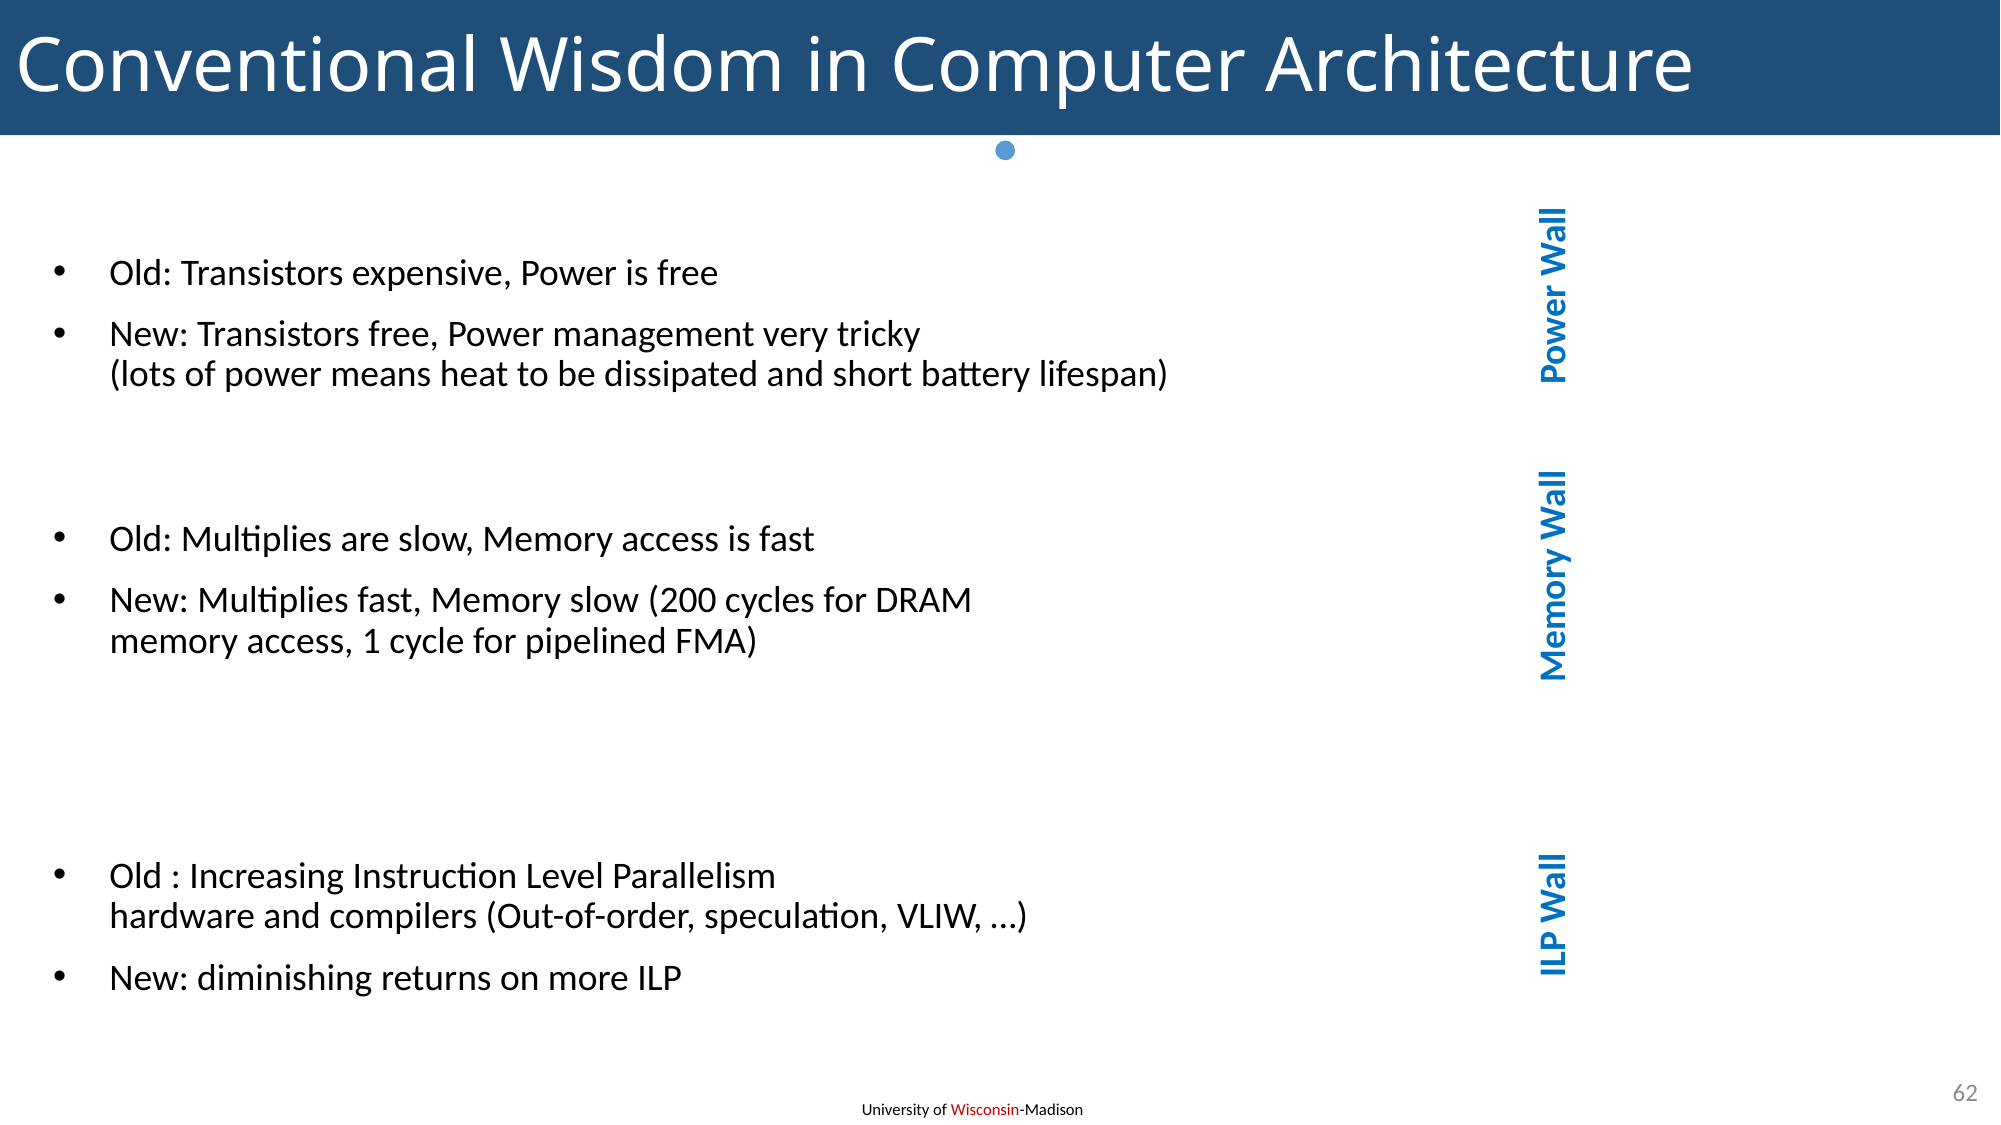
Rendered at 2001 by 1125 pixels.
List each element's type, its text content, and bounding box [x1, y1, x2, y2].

slide_number 62 [1879, 1069, 1994, 1114]
title Conventional Wisdom in Computer Architecture [0, 0, 2000, 136]
text_box ILP Wall [1520, 851, 1596, 992]
text_box Power Wall [1520, 204, 1597, 399]
list Old: Transistors expensive, Power is free New: Transistors free, Power management very tricky (lots of power means heat to be dissipated and short battery lifespan) Old: Multiplies are slow, Memory access is fast New: Multiplies fast, Memory slow (200 cycles for DRAM memory access, 1 cycle for pipelined FMA) Old : Increasing Instruction Level Parallelism hardware and compilers (Out-of-order, speculation, VLIW, …) New: diminishing returns on more ILP [38, 245, 2000, 1055]
text_box Memory Wall [1520, 468, 1596, 698]
text_box [994, 139, 1017, 162]
